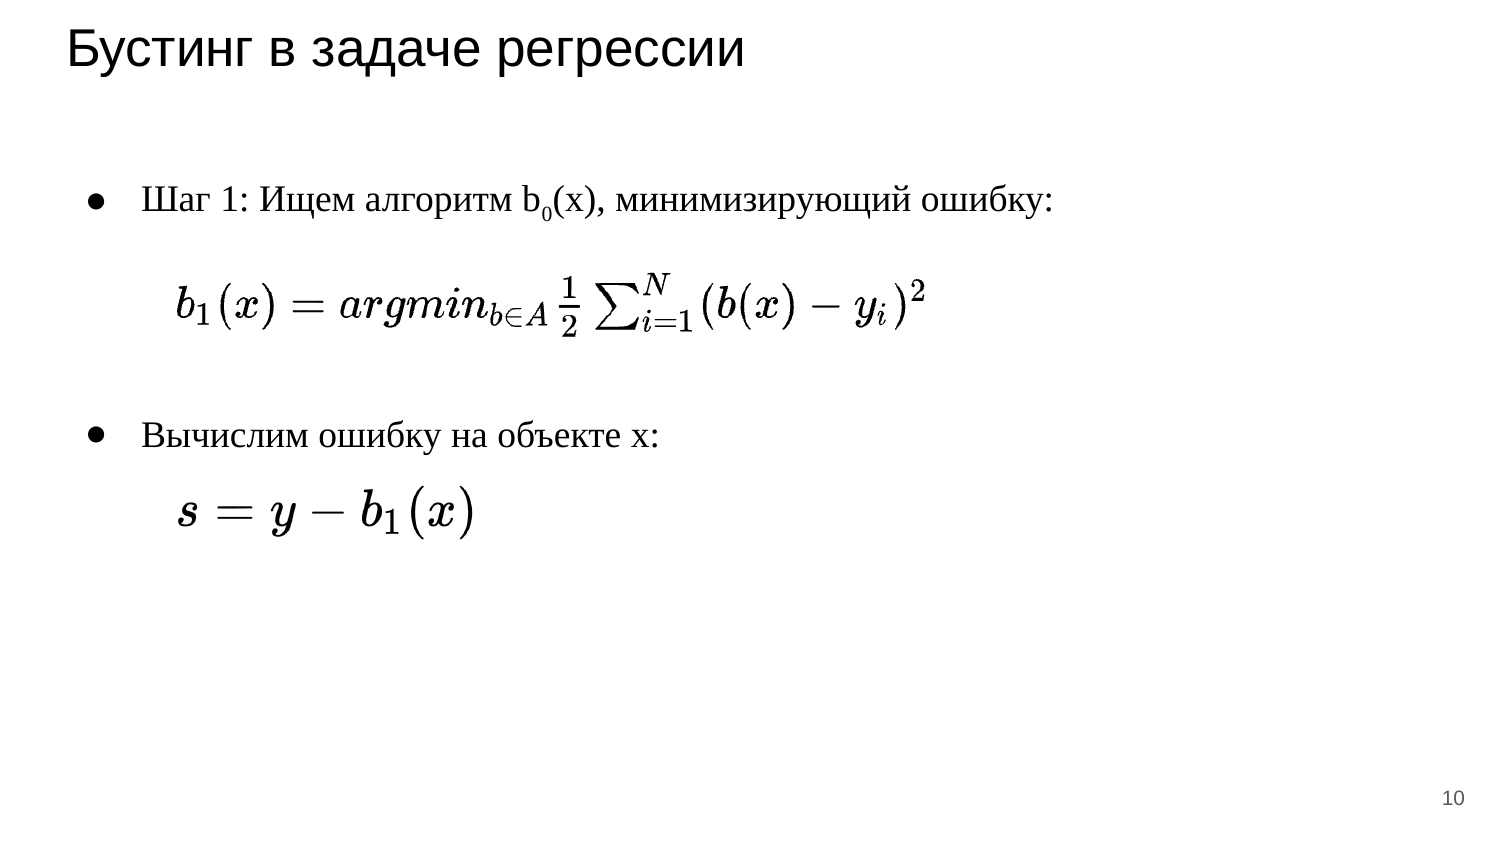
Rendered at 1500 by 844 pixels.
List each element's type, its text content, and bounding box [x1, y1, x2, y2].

title Бустинг в задаче регрессии [51, 0, 1449, 92]
list Шаг 1: Ищем алгоритм b0(x), минимизирующий ошибку: Вычислим ошибку на объекте x: [51, 151, 1449, 712]
picture [175, 481, 477, 545]
picture [175, 267, 931, 340]
slide_number ‹#› [1389, 764, 1480, 830]
